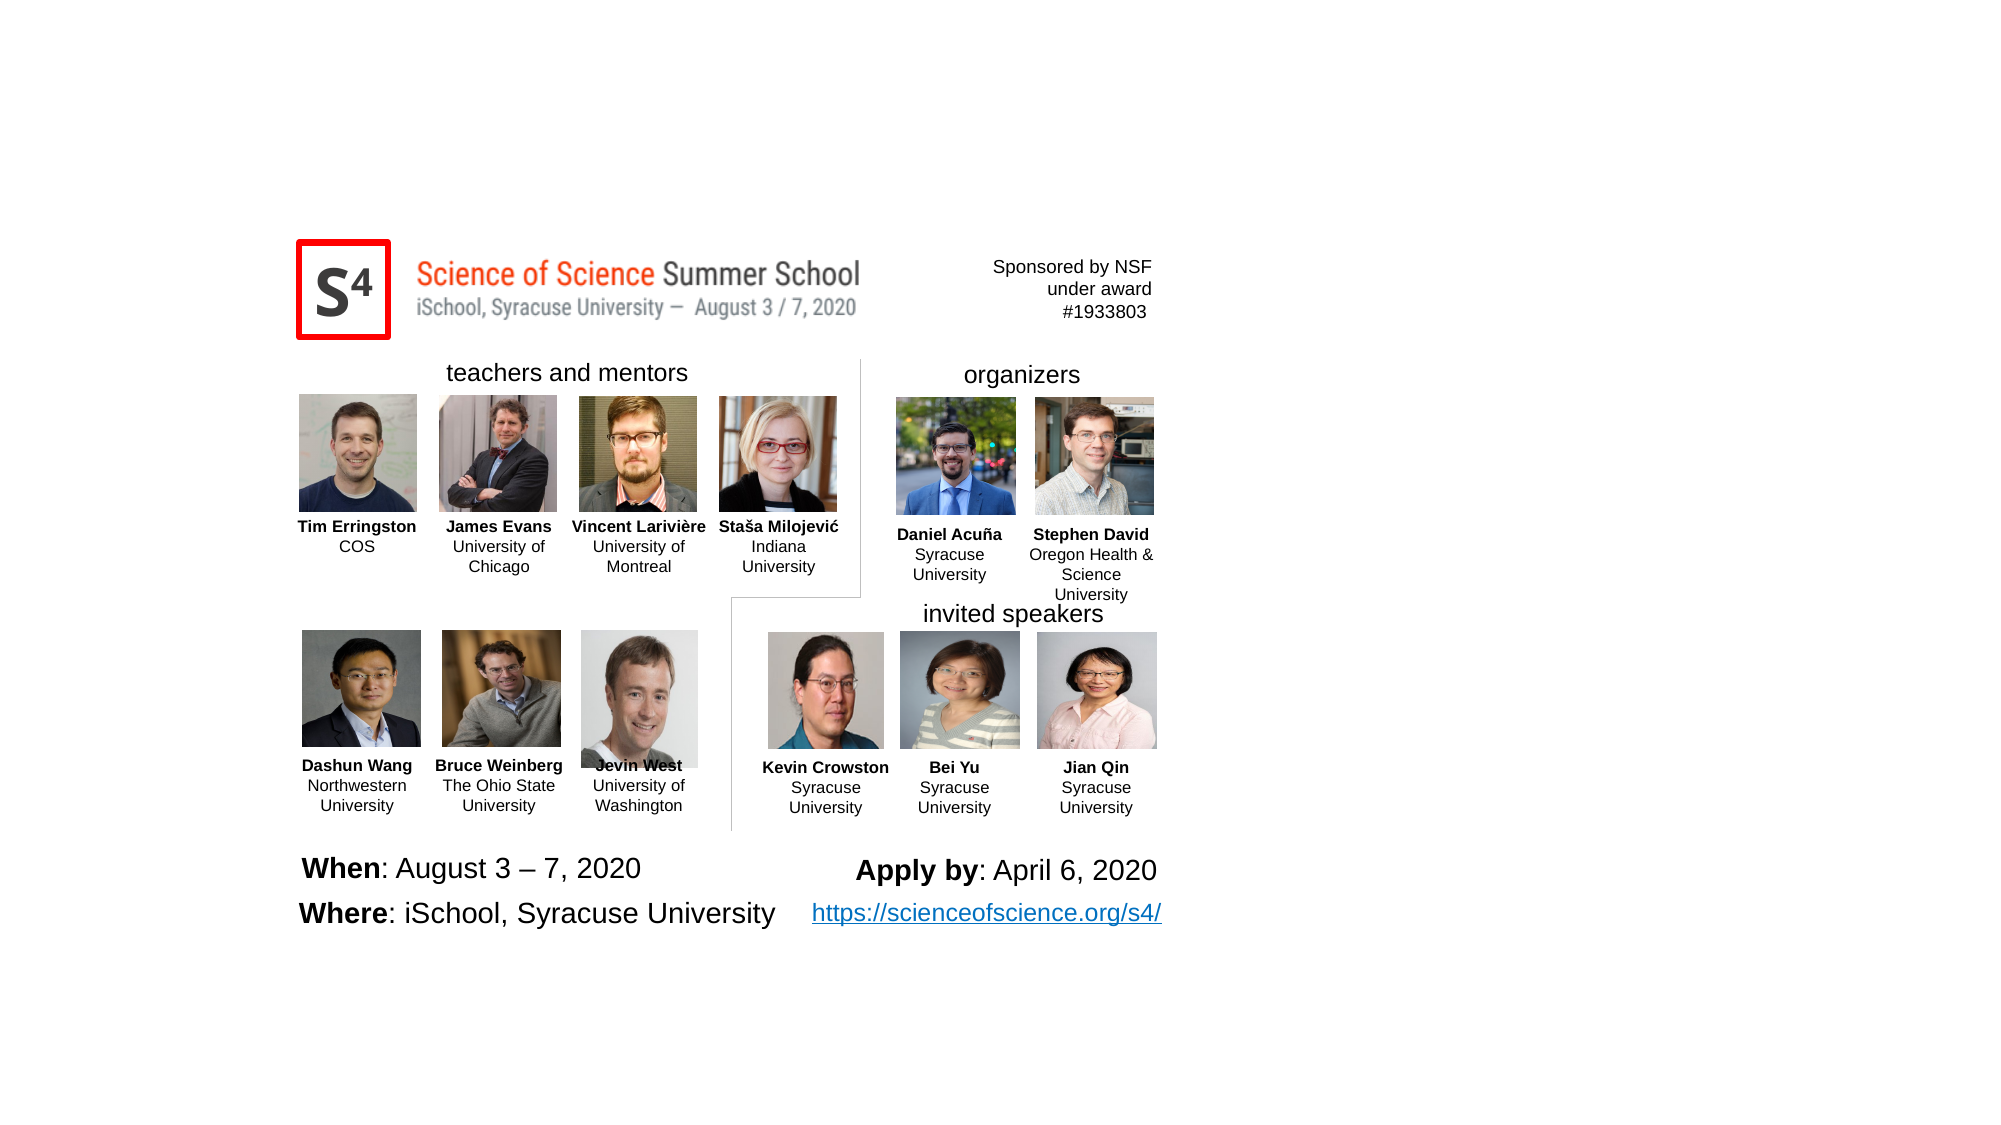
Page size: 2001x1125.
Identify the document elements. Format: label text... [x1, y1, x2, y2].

text_box Sponsored by NSF under award #1933803 [970, 247, 1167, 330]
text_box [761, 589, 1165, 818]
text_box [885, 350, 1160, 589]
text_box Where: iSchool, Syracuse University [284, 887, 792, 938]
picture [397, 244, 881, 332]
text_box Apply by: April 6, 2020 [840, 843, 1173, 889]
text_box https://scienceofscience.org/s4/ [797, 889, 1178, 934]
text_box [292, 630, 710, 816]
text_box S4 [299, 242, 388, 338]
text_box When: August 3 – 7, 2020 [286, 841, 657, 887]
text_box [292, 349, 843, 577]
